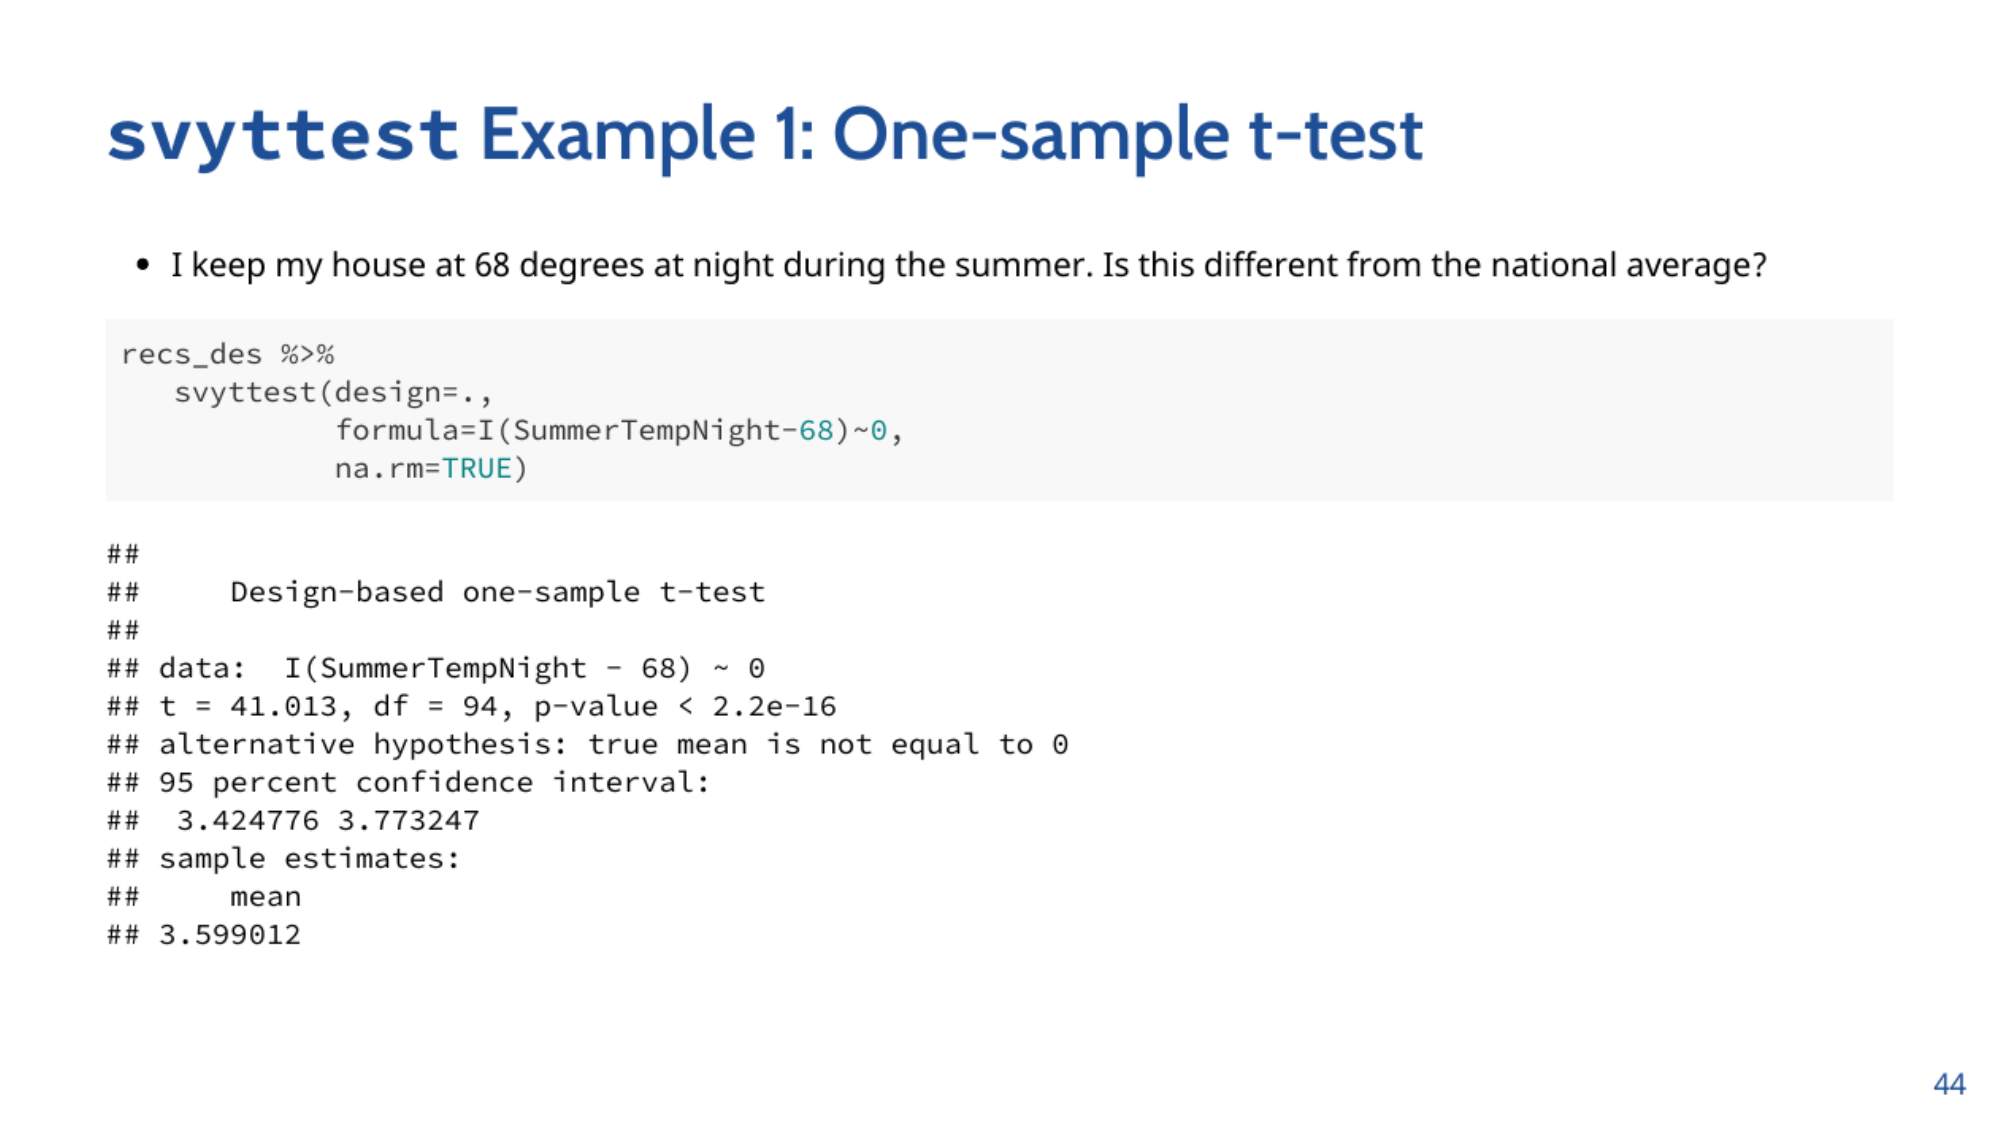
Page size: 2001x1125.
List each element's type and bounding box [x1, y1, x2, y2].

list [0, 0, 2000, 1125]
